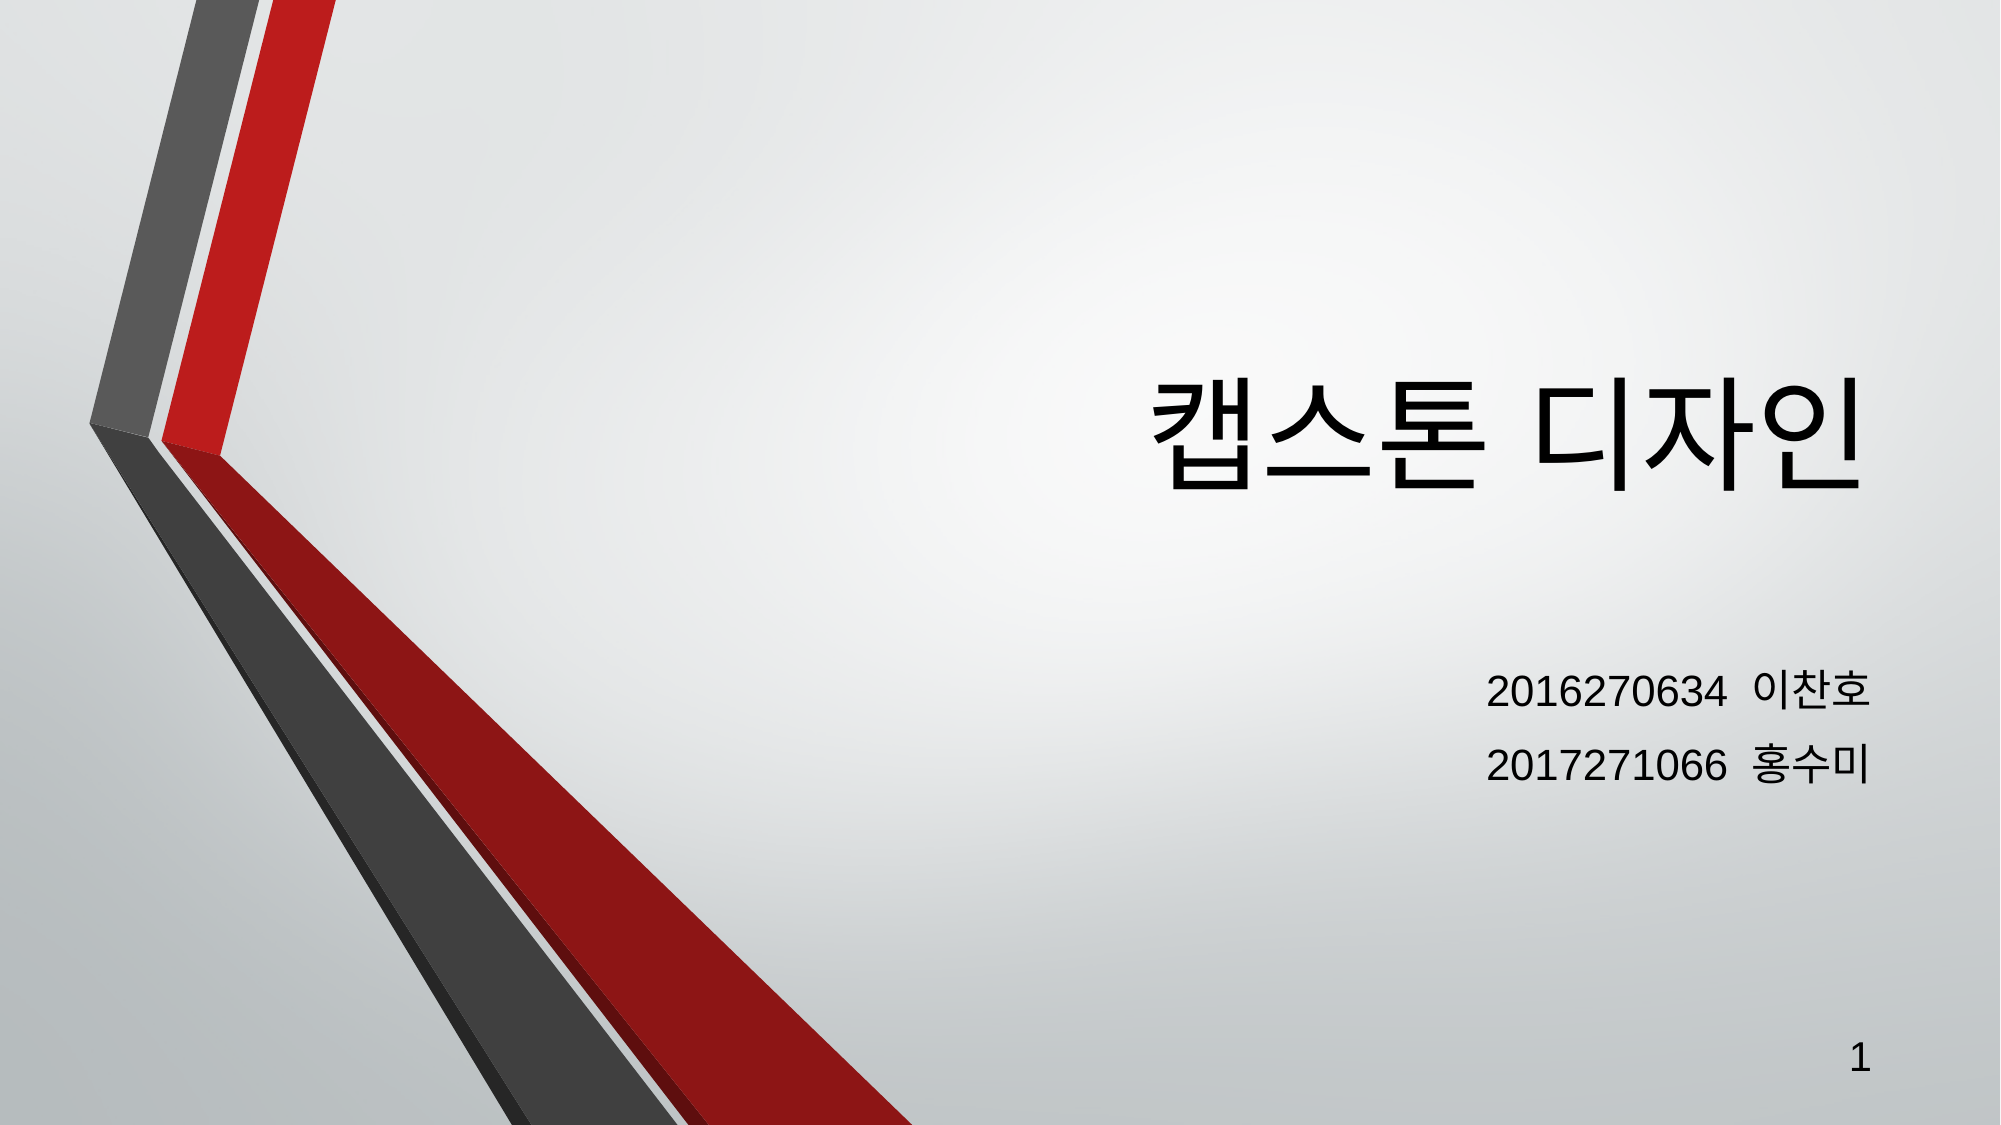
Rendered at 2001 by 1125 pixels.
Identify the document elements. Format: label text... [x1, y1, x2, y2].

subtitle 2016270634 이찬호 2017271066 홍수미 [740, 655, 1887, 884]
title 캡스톤 디자인 [480, 226, 1887, 515]
slide_number 1 [1796, 1024, 1887, 1085]
